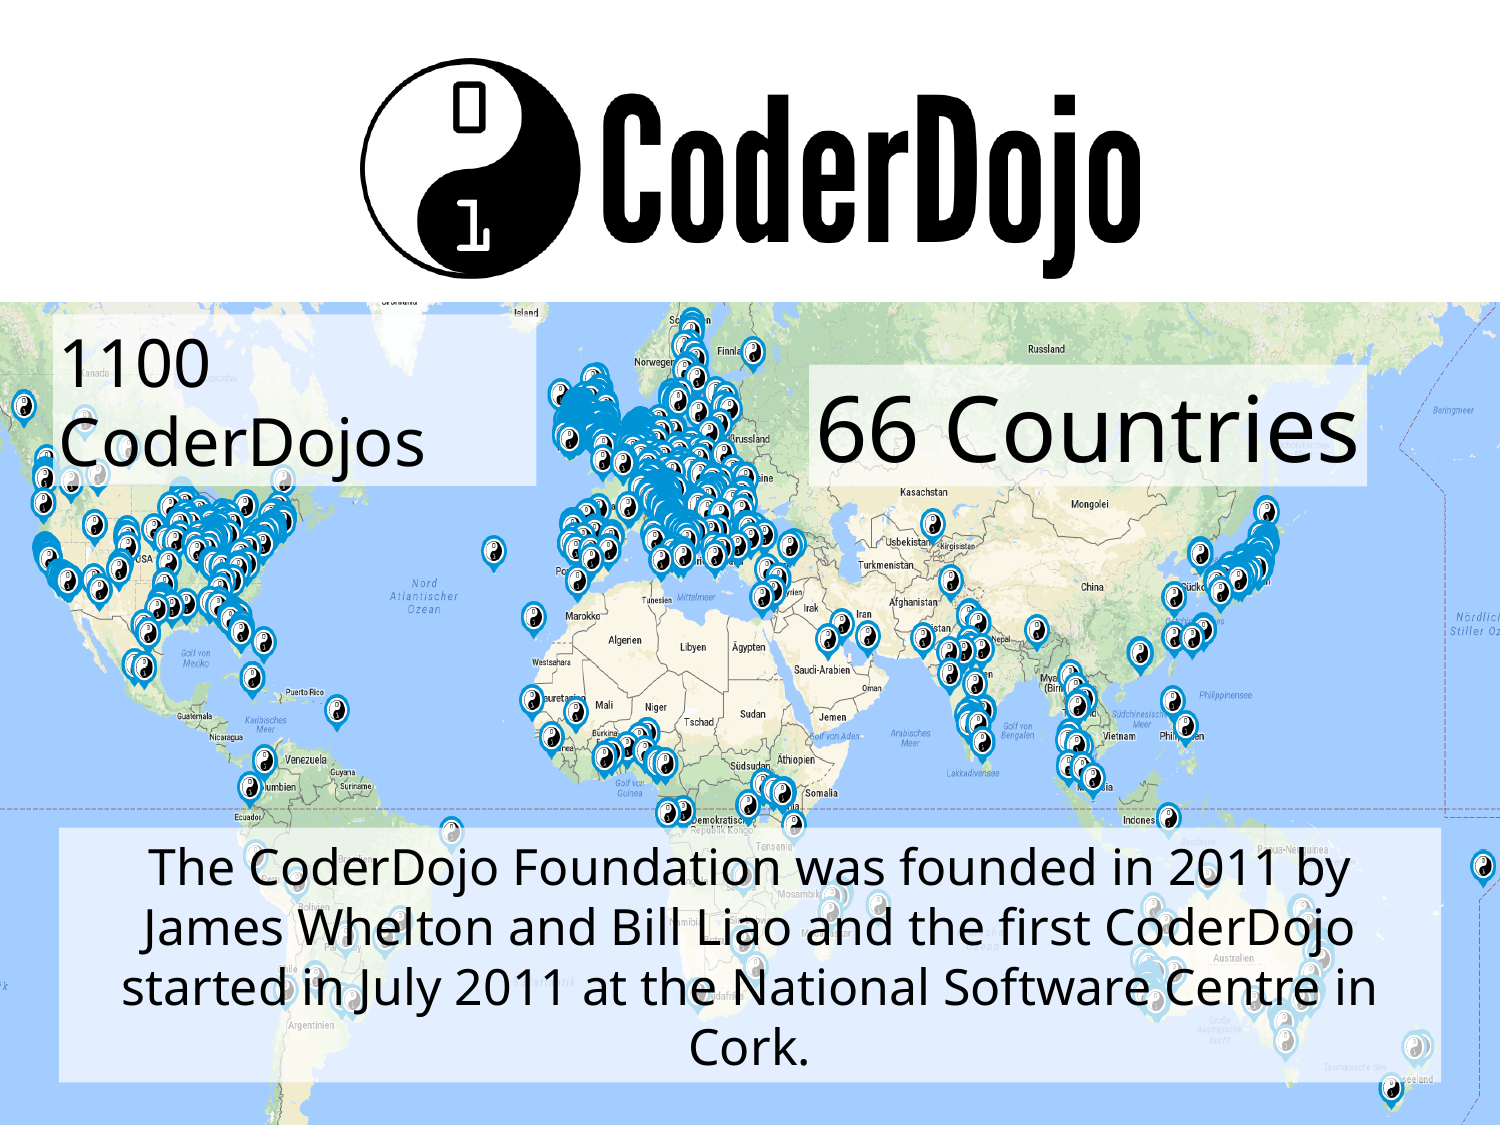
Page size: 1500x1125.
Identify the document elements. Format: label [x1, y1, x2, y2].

picture [0, 302, 1500, 1125]
picture [359, 58, 1141, 280]
